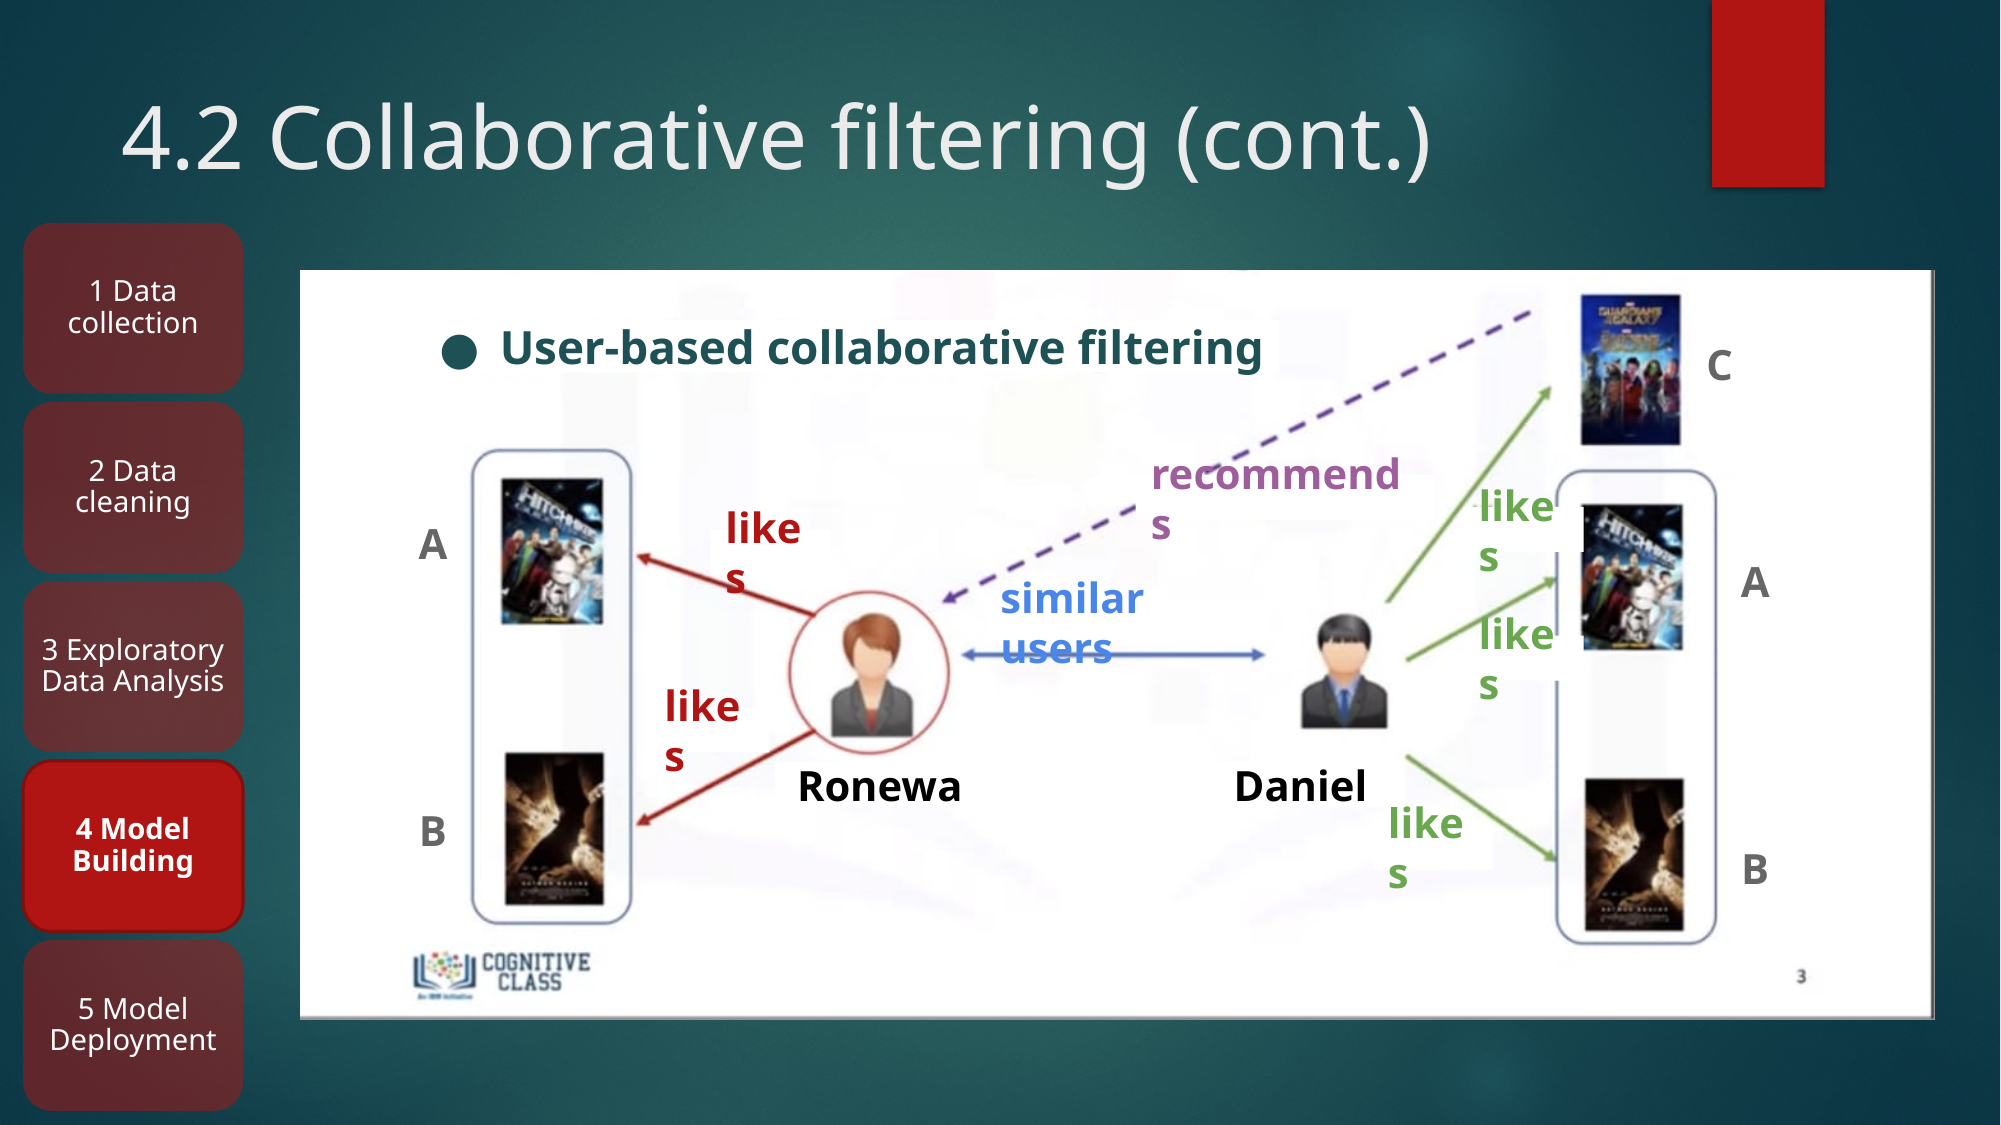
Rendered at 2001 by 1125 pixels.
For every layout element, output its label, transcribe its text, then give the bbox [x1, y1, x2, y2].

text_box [22, 222, 244, 1112]
picture [0, 0, 2001, 1125]
title 4.2 Collaborative filtering (cont.) [106, 74, 1649, 304]
